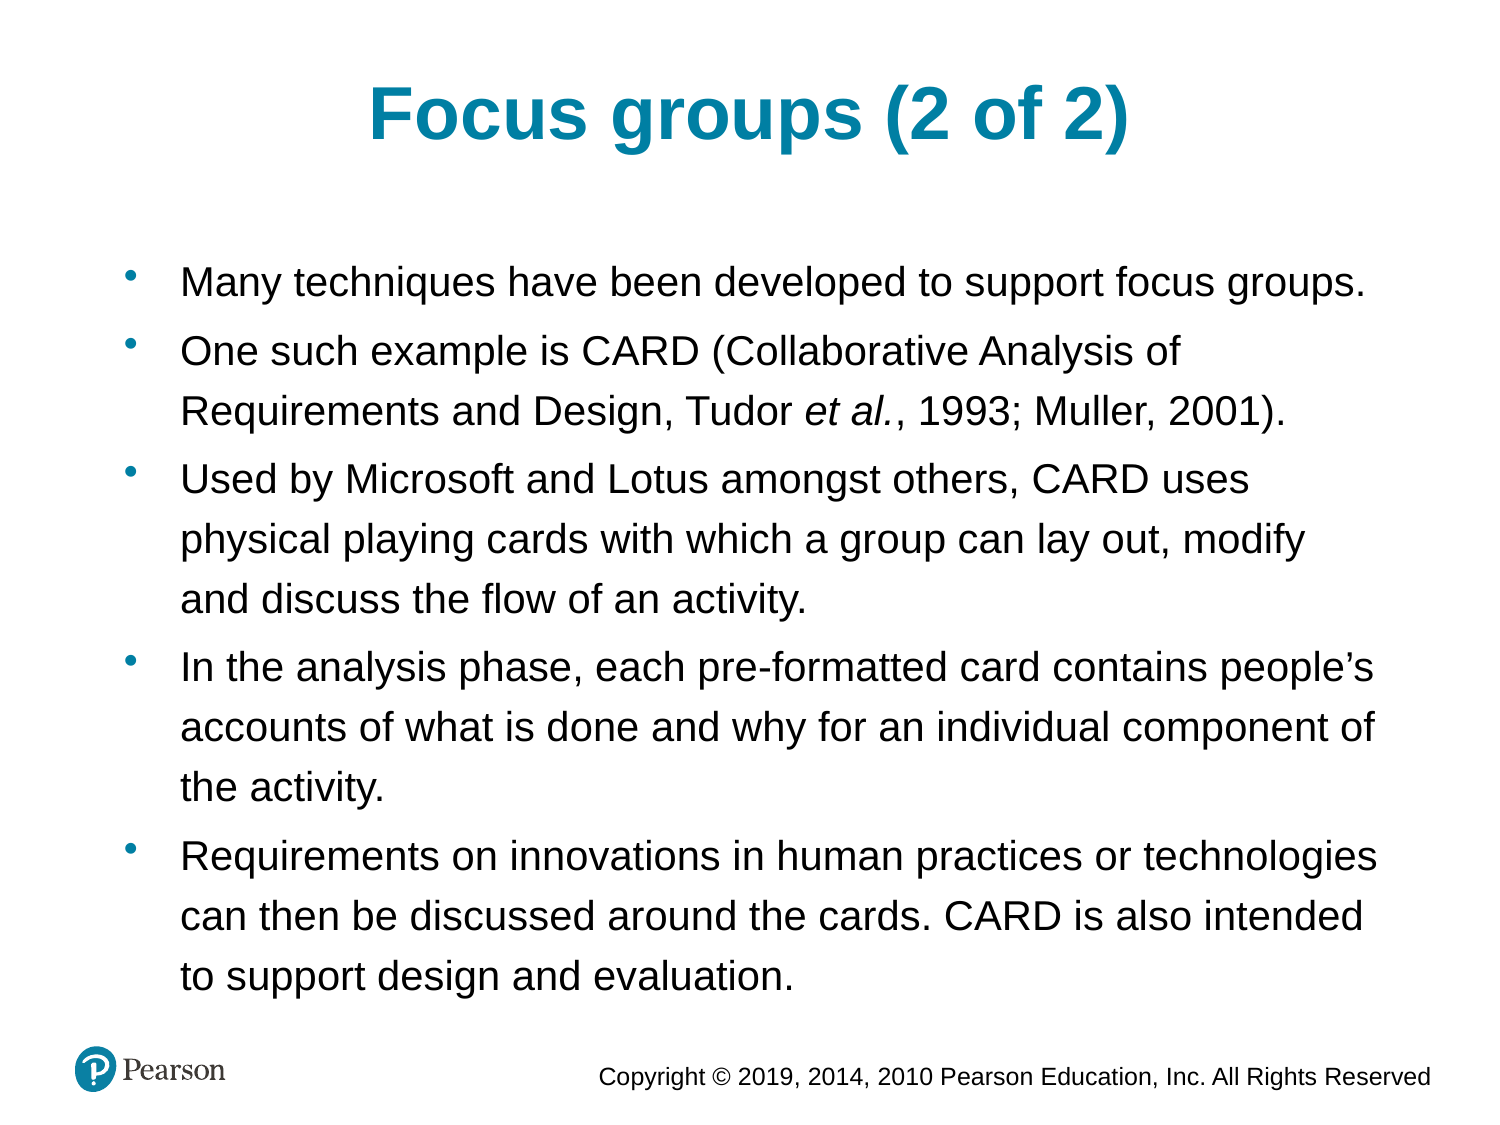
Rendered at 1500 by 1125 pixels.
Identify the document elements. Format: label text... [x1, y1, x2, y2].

title Focus groups (2 of 2) [103, 51, 1397, 167]
list Many techniques have been developed to support focus groups. One such example is CARD (Collaborative Analysis of Requirements and Design, Tudor et al., 1993; Muller, 2001). Used by Microsoft and Lotus amongst others, CARD uses physical playing cards with which a group can lay out, modify and discuss the flow of an activity. In the analysis phase, each pre-formatted card contains people’s accounts of what is done and why for an individual component of the activity. Requirements on innovations in human practices or technologies can then be discussed around the cards. CARD is also intended to support design and evaluation. [108, 237, 1403, 1003]
